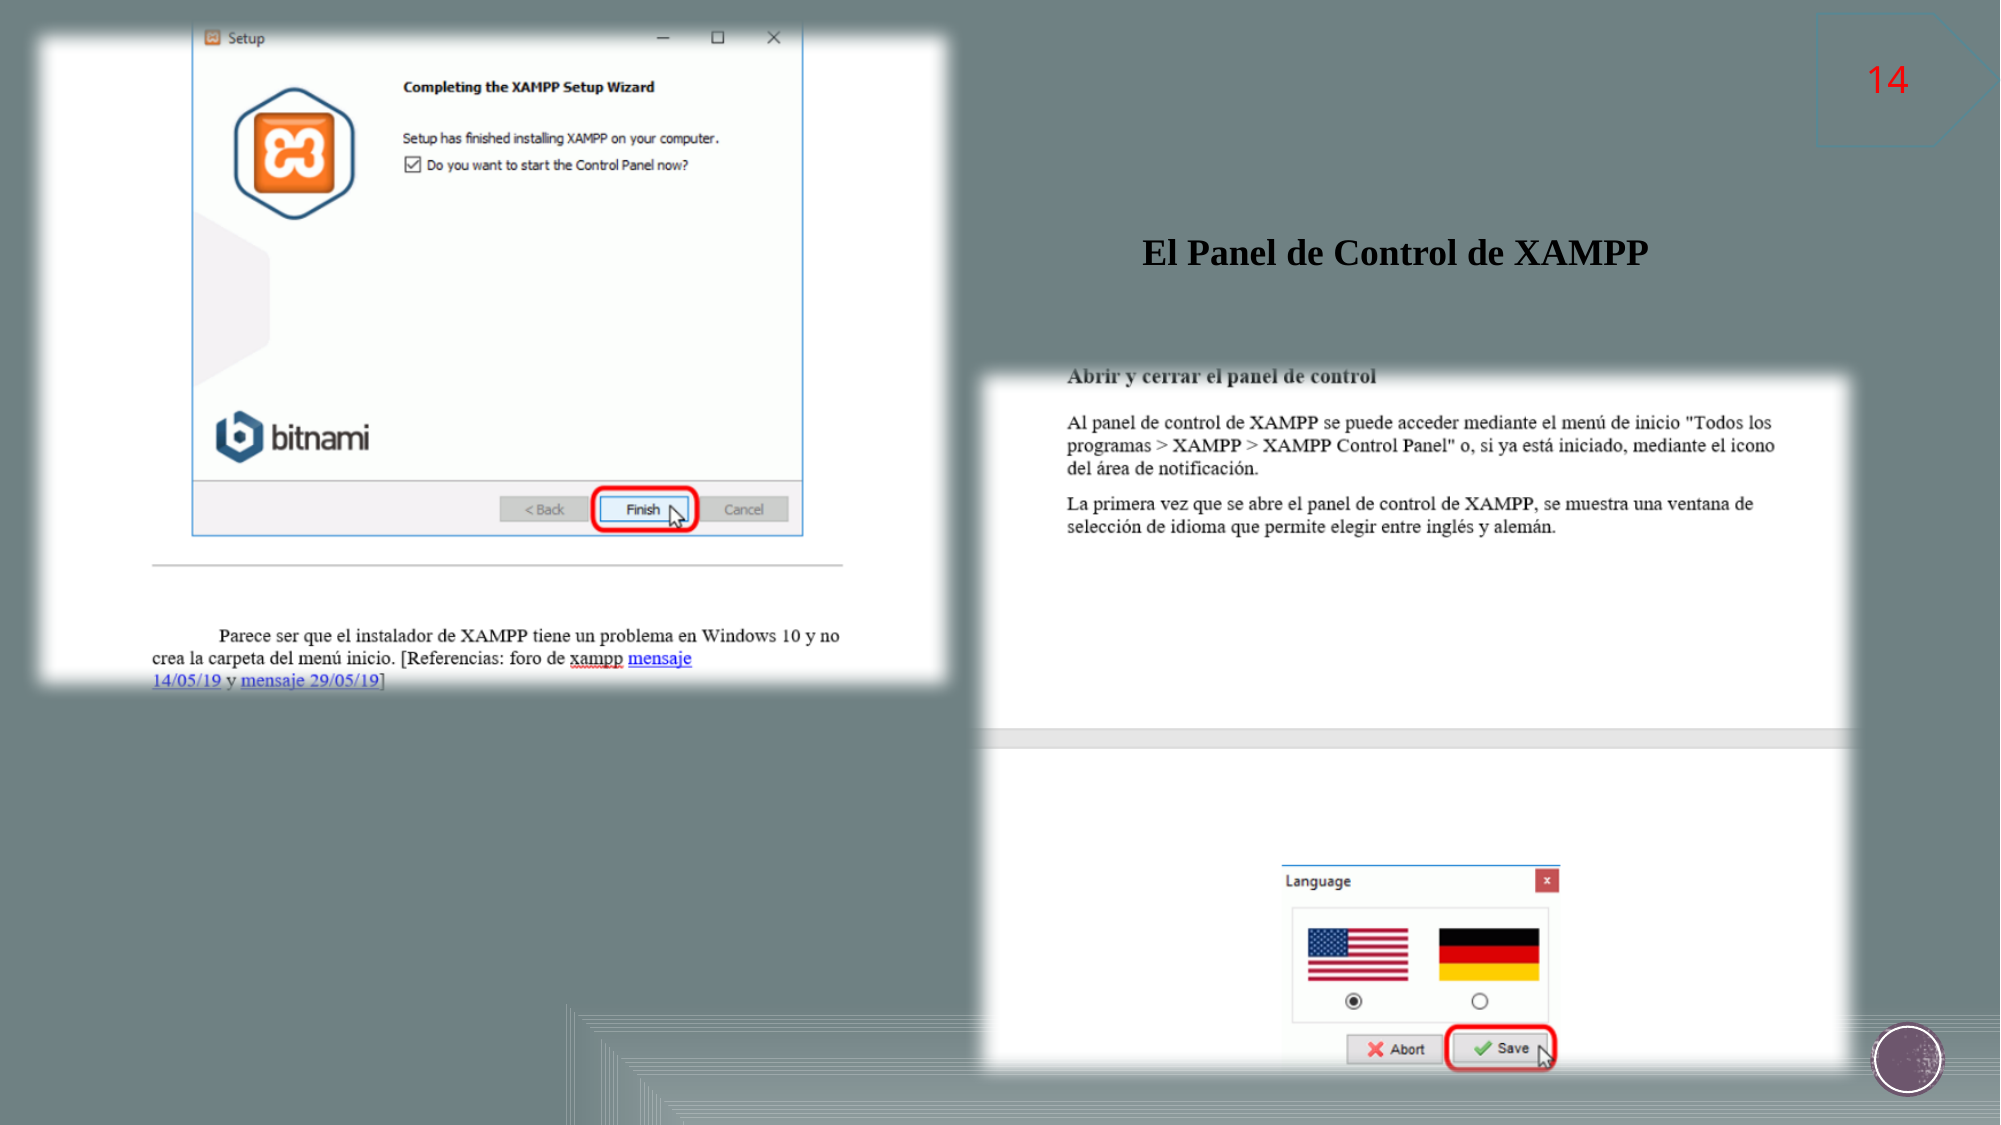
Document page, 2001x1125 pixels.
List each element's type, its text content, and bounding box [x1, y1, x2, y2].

picture [23, 20, 963, 701]
picture [965, 358, 1865, 1088]
text_box El Panel de Control de XAMPP [1127, 217, 2000, 281]
